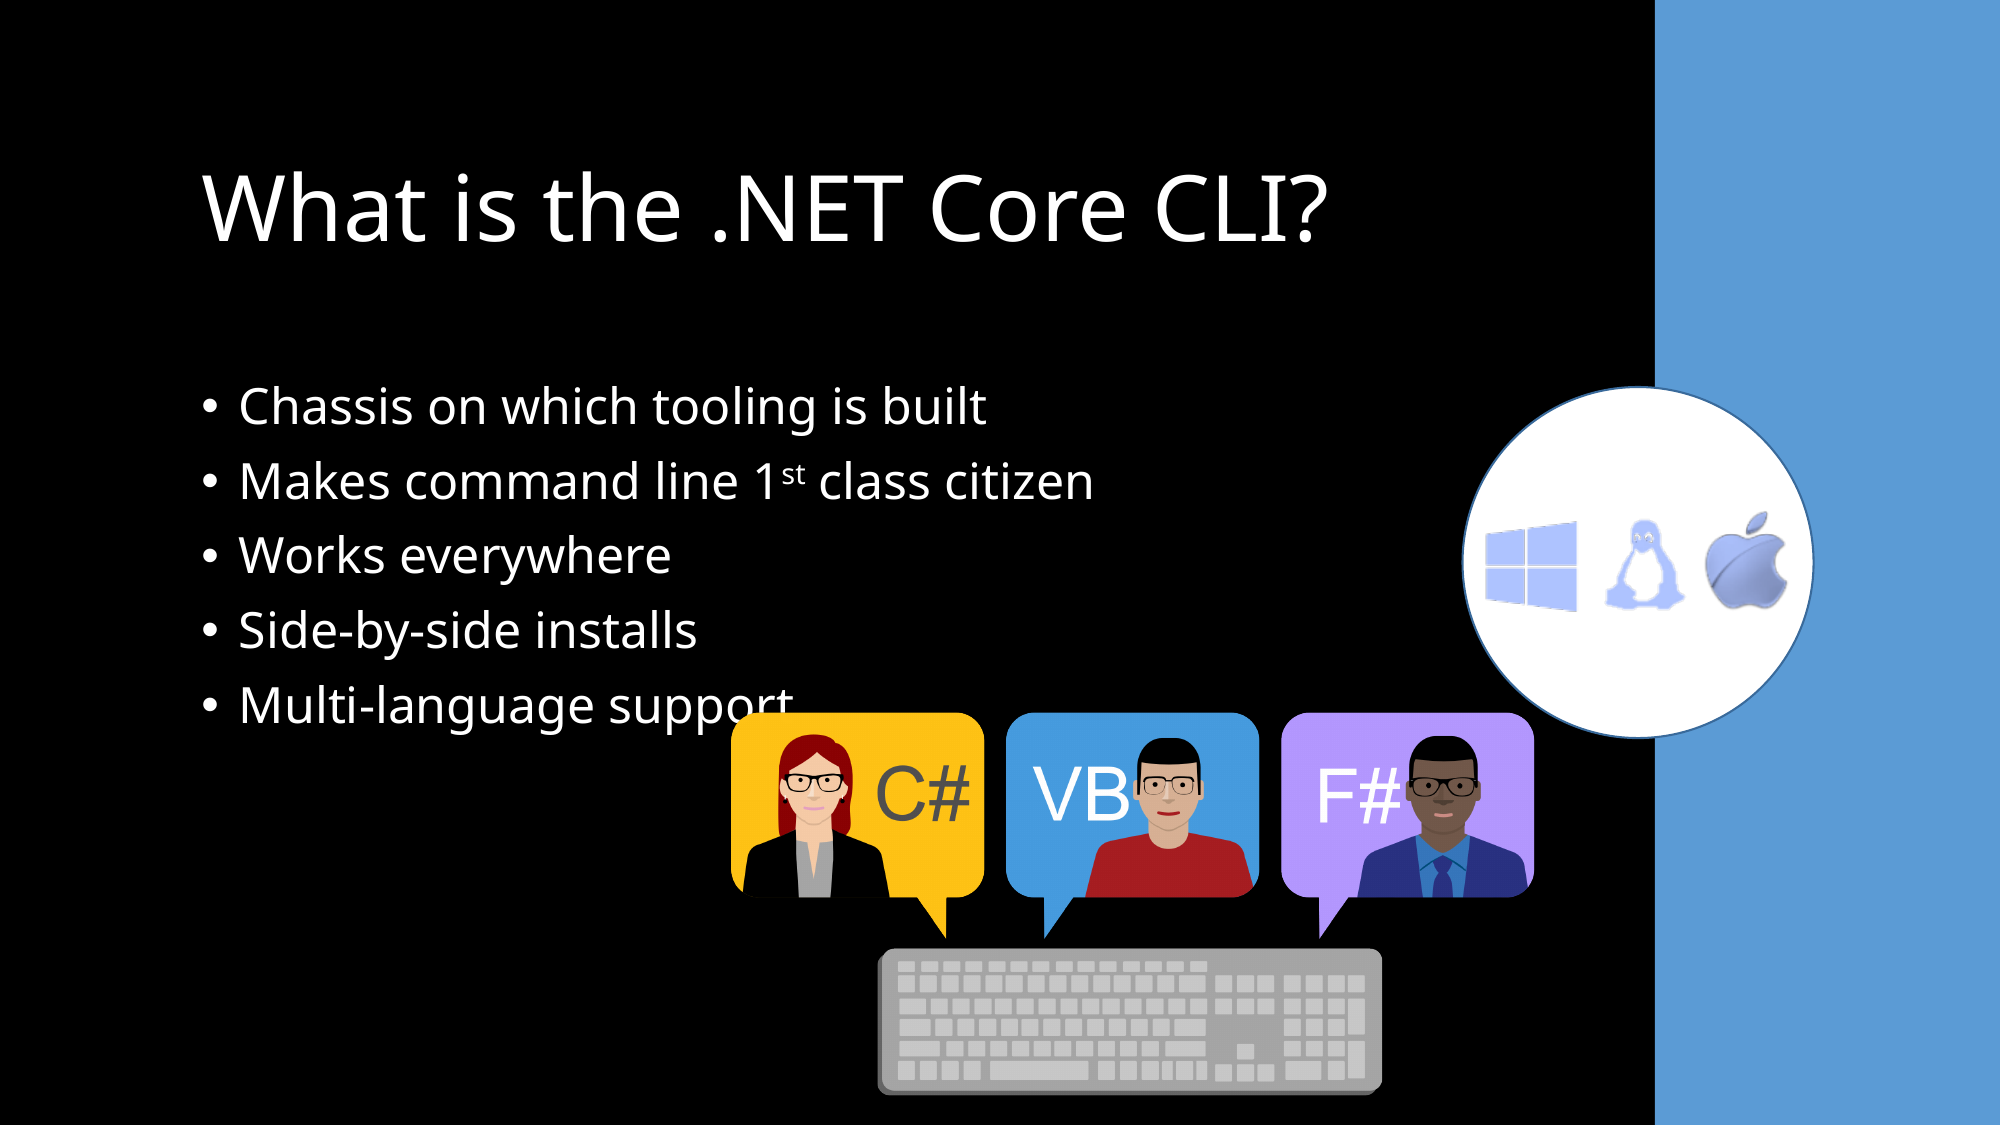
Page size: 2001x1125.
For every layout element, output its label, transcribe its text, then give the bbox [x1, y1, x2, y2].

title What is the .NET Core CLI? [186, 102, 1413, 321]
picture [1589, 510, 1702, 621]
picture [1473, 510, 1586, 625]
picture [634, 656, 1629, 1125]
text_box [1654, 0, 2000, 1125]
list Chassis on which tooling is built Makes command line 1st class citizen Works everywhere Side-by-side installs Multi-language support [186, 373, 1248, 940]
picture [1703, 510, 1790, 612]
text_box [1461, 385, 1815, 740]
